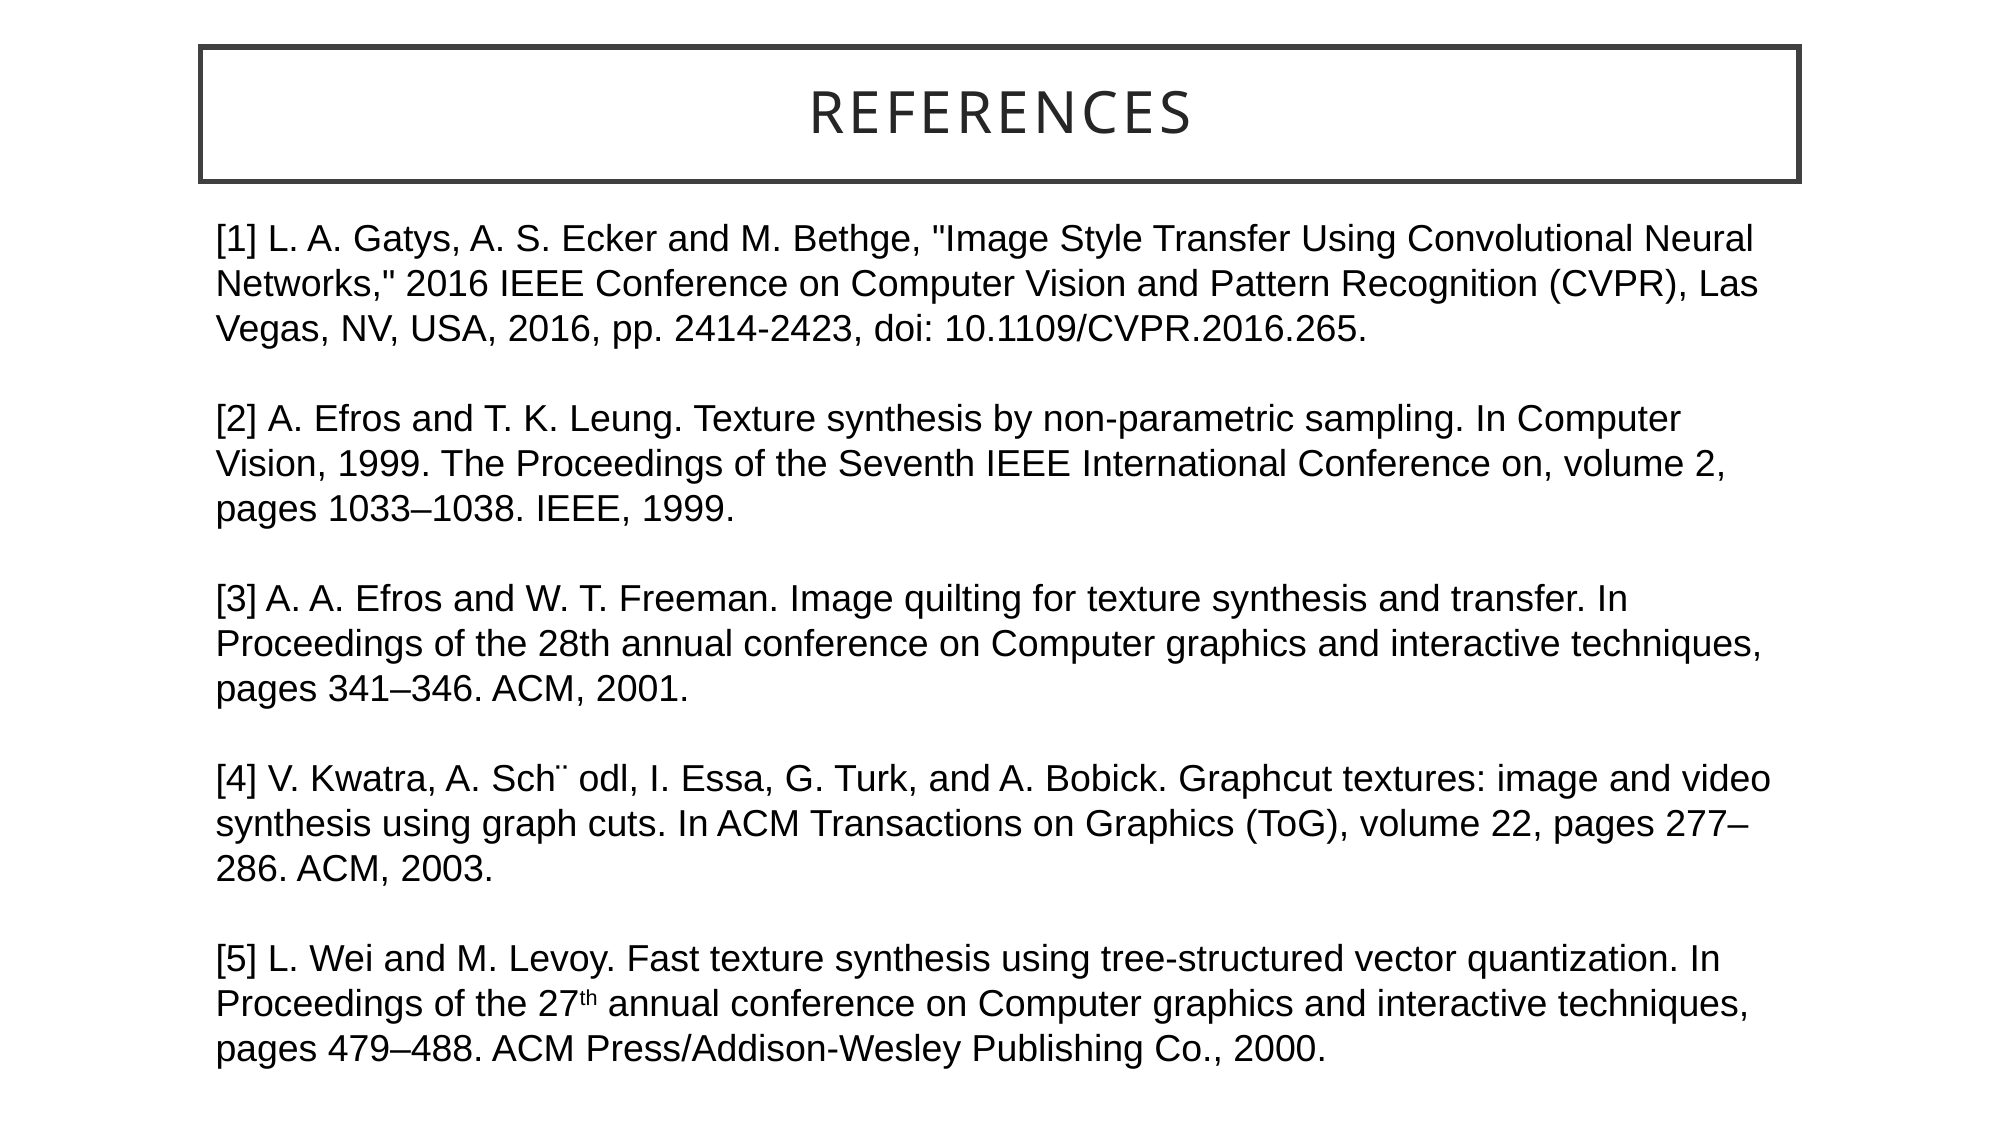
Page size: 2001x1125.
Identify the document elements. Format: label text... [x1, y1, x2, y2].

title References [198, 44, 1802, 184]
text_box [1] L. A. Gatys, A. S. Ecker and M. Bethge, "Image Style Transfer Using Convolutional Neural Networks," 2016 IEEE Conference on Computer Vision and Pattern Recognition (CVPR), Las Vegas, NV, USA, 2016, pp. 2414-2423, doi: 10.1109/CVPR.2016.265. [2] A. Efros and T. K. Leung. Texture synthesis by non-parametric sampling. In Computer Vision, 1999. The Proceedings of the Seventh IEEE International Conference on, volume 2, pages 1033–1038. IEEE, 1999. [3] A. A. Efros and W. T. Freeman. Image quilting for texture synthesis and transfer. In Proceedings of the 28th annual conference on Computer graphics and interactive techniques, pages 341–346. ACM, 2001. [4] V. Kwatra, A. Sch¨ odl, I. Essa, G. Turk, and A. Bobick. Graphcut textures: image and video synthesis using graph cuts. In ACM Transactions on Graphics (ToG), volume 22, pages 277–286. ACM, 2003. [5] L. Wei and M. Levoy. Fast texture synthesis using tree-structured vector quantization. In Proceedings of the 27th annual conference on Computer graphics and interactive techniques, pages 479–488. ACM Press/Addison-Wesley Publishing Co., 2000. [200, 206, 1799, 1077]
